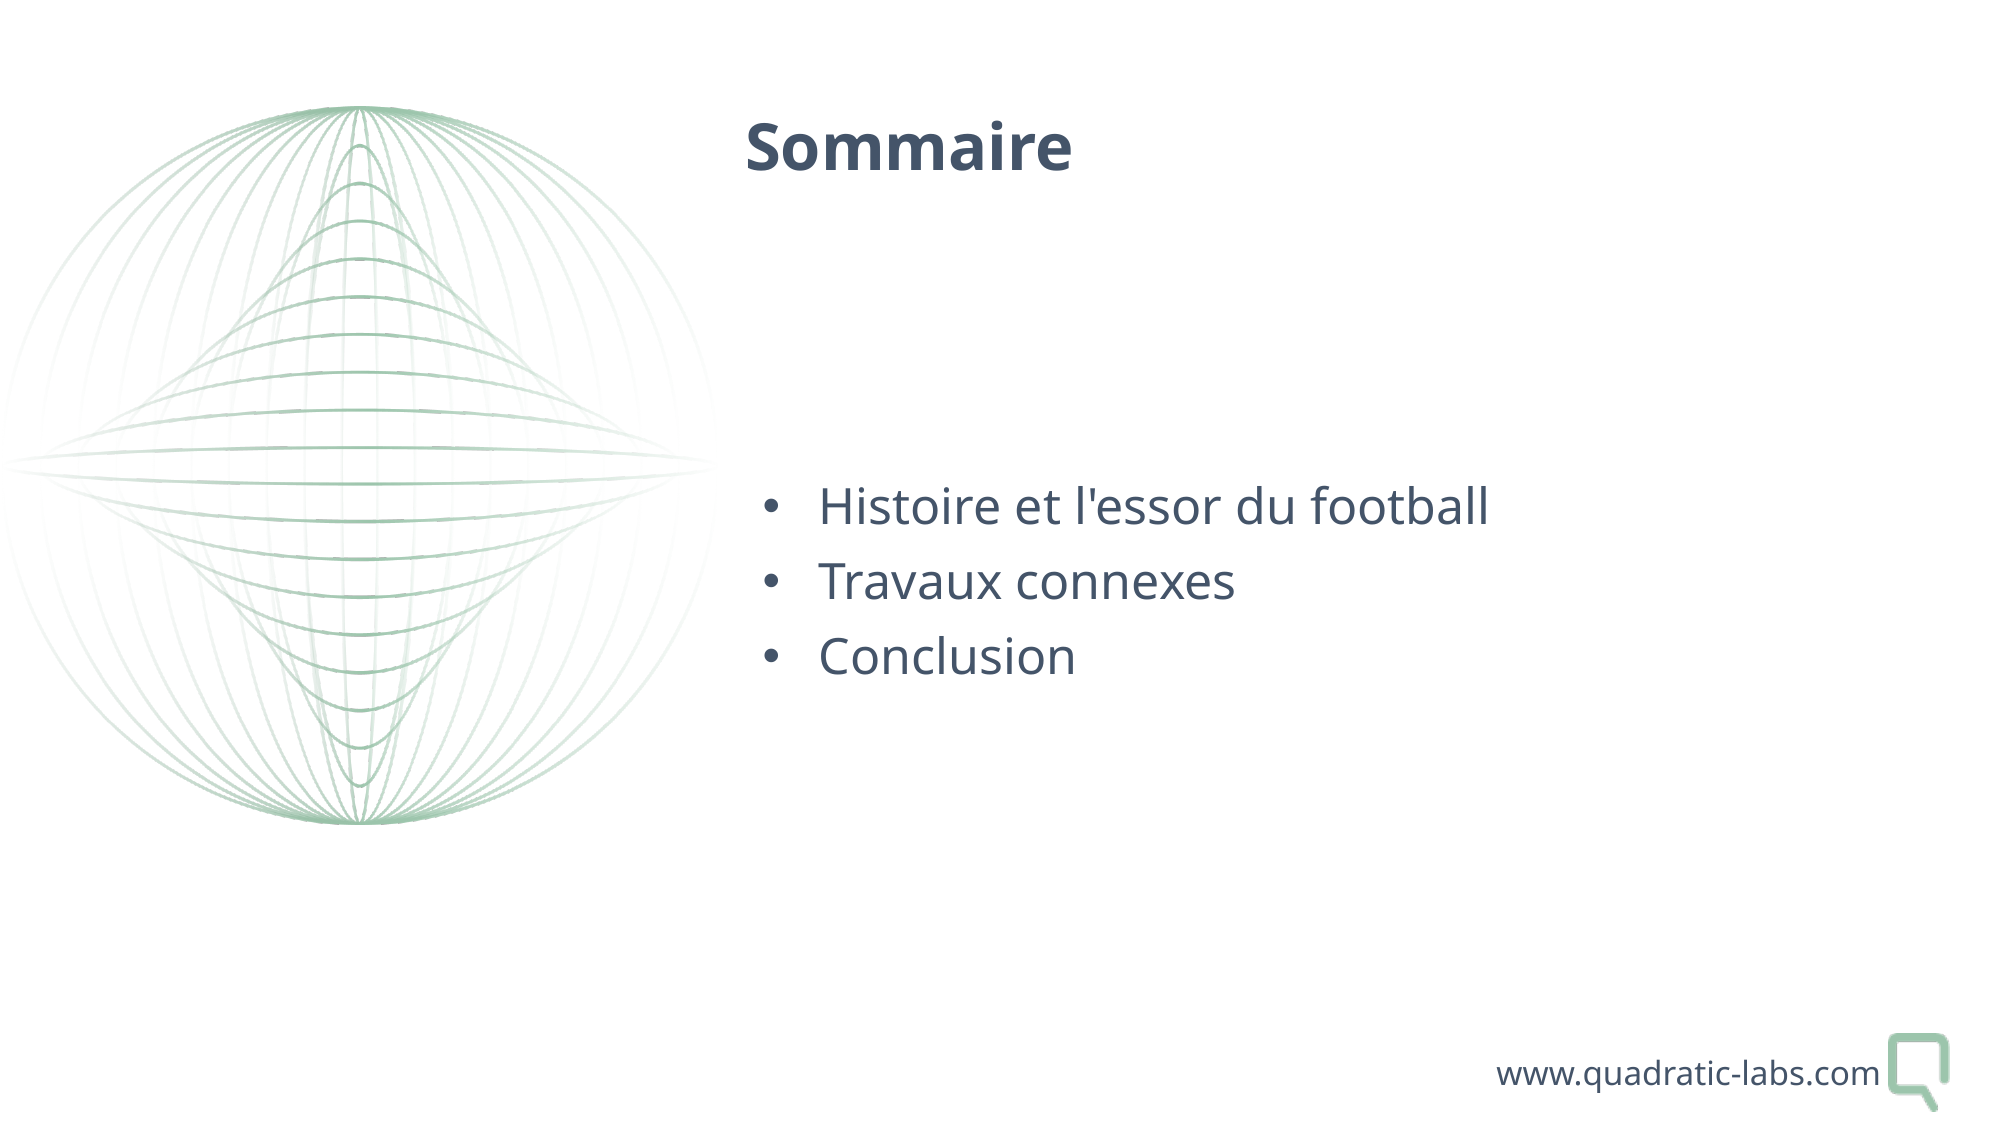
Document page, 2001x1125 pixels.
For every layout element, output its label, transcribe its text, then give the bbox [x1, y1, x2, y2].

title Sommaire [730, 106, 1962, 193]
subtitle Histoire et l'essor du football Travaux connexes Conclusion [747, 257, 1980, 909]
